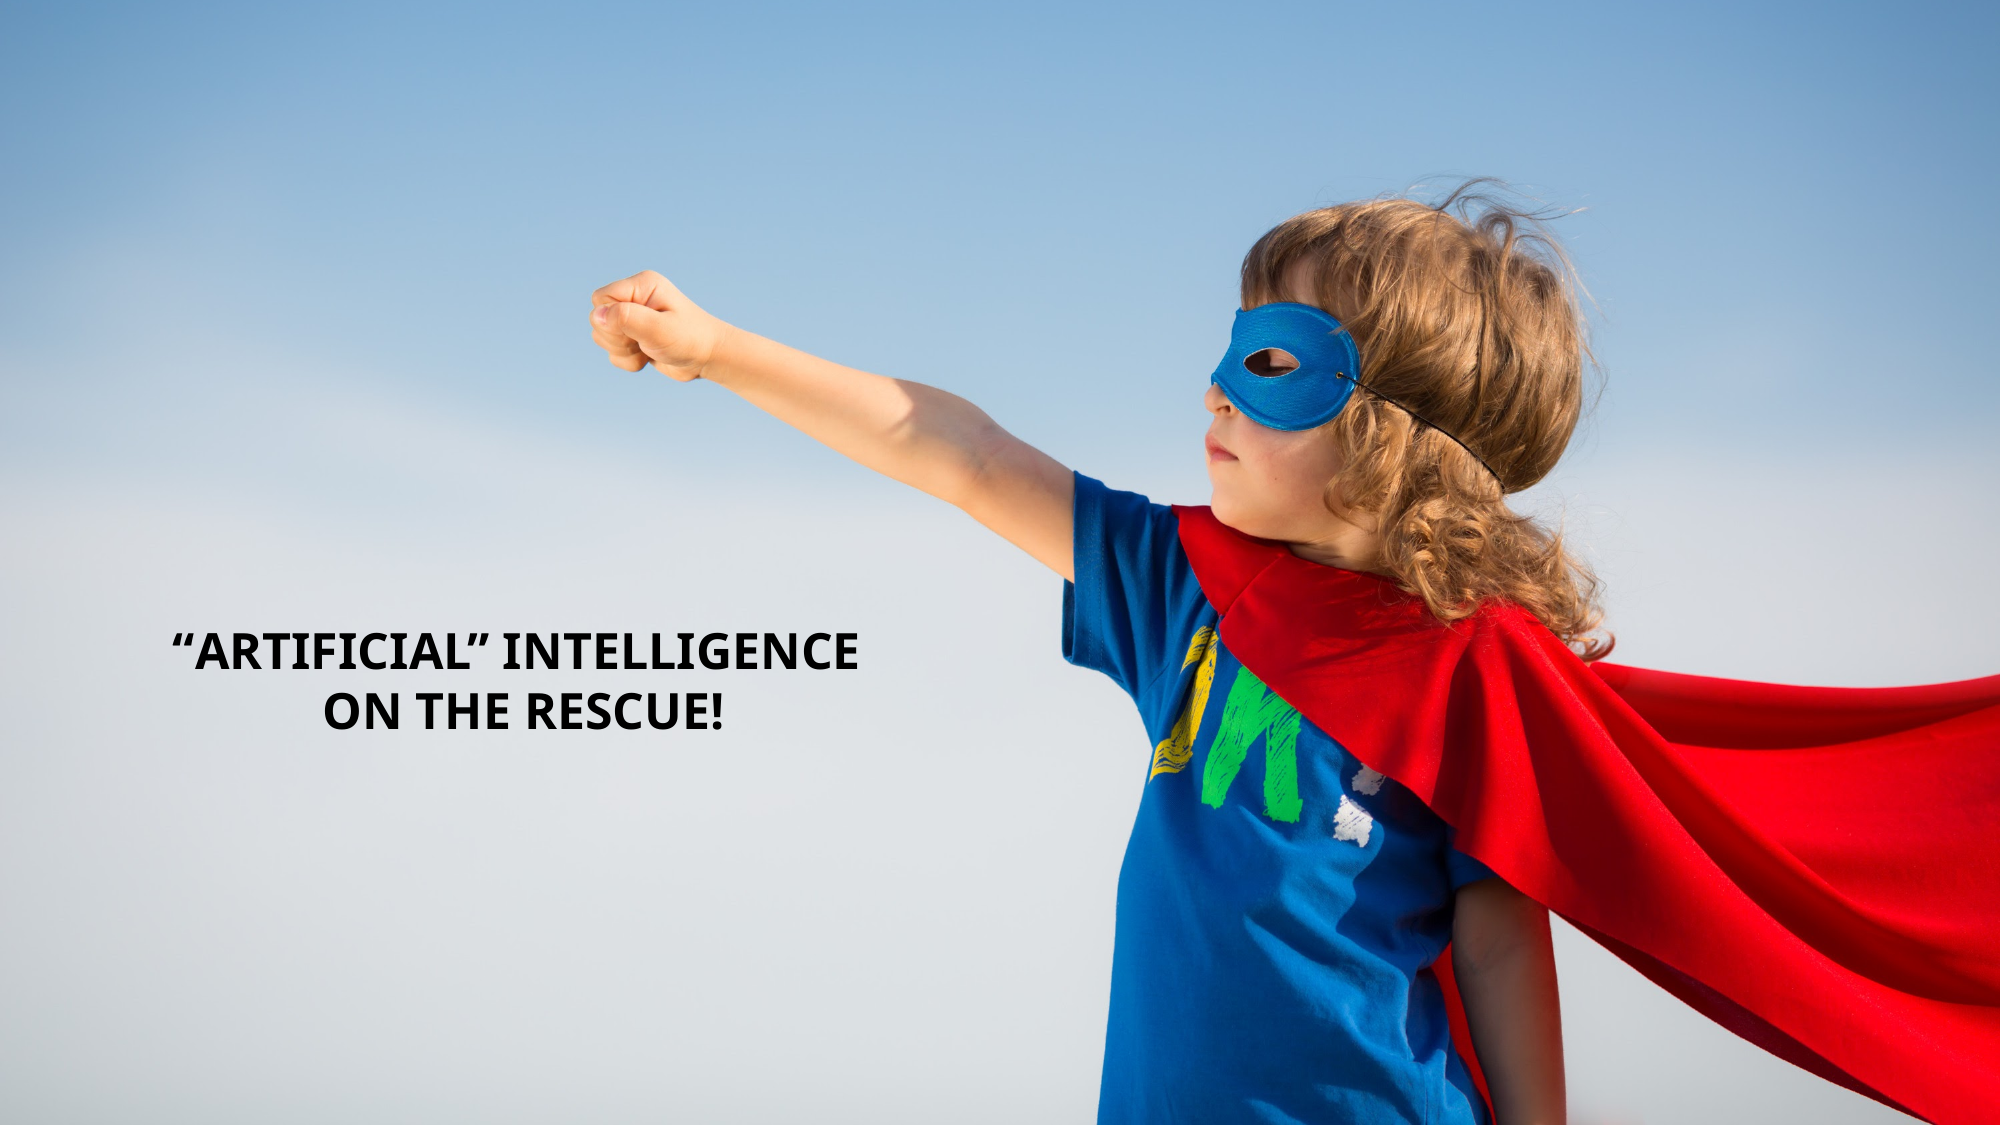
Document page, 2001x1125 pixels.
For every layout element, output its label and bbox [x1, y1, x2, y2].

list [0, 0, 2000, 1125]
